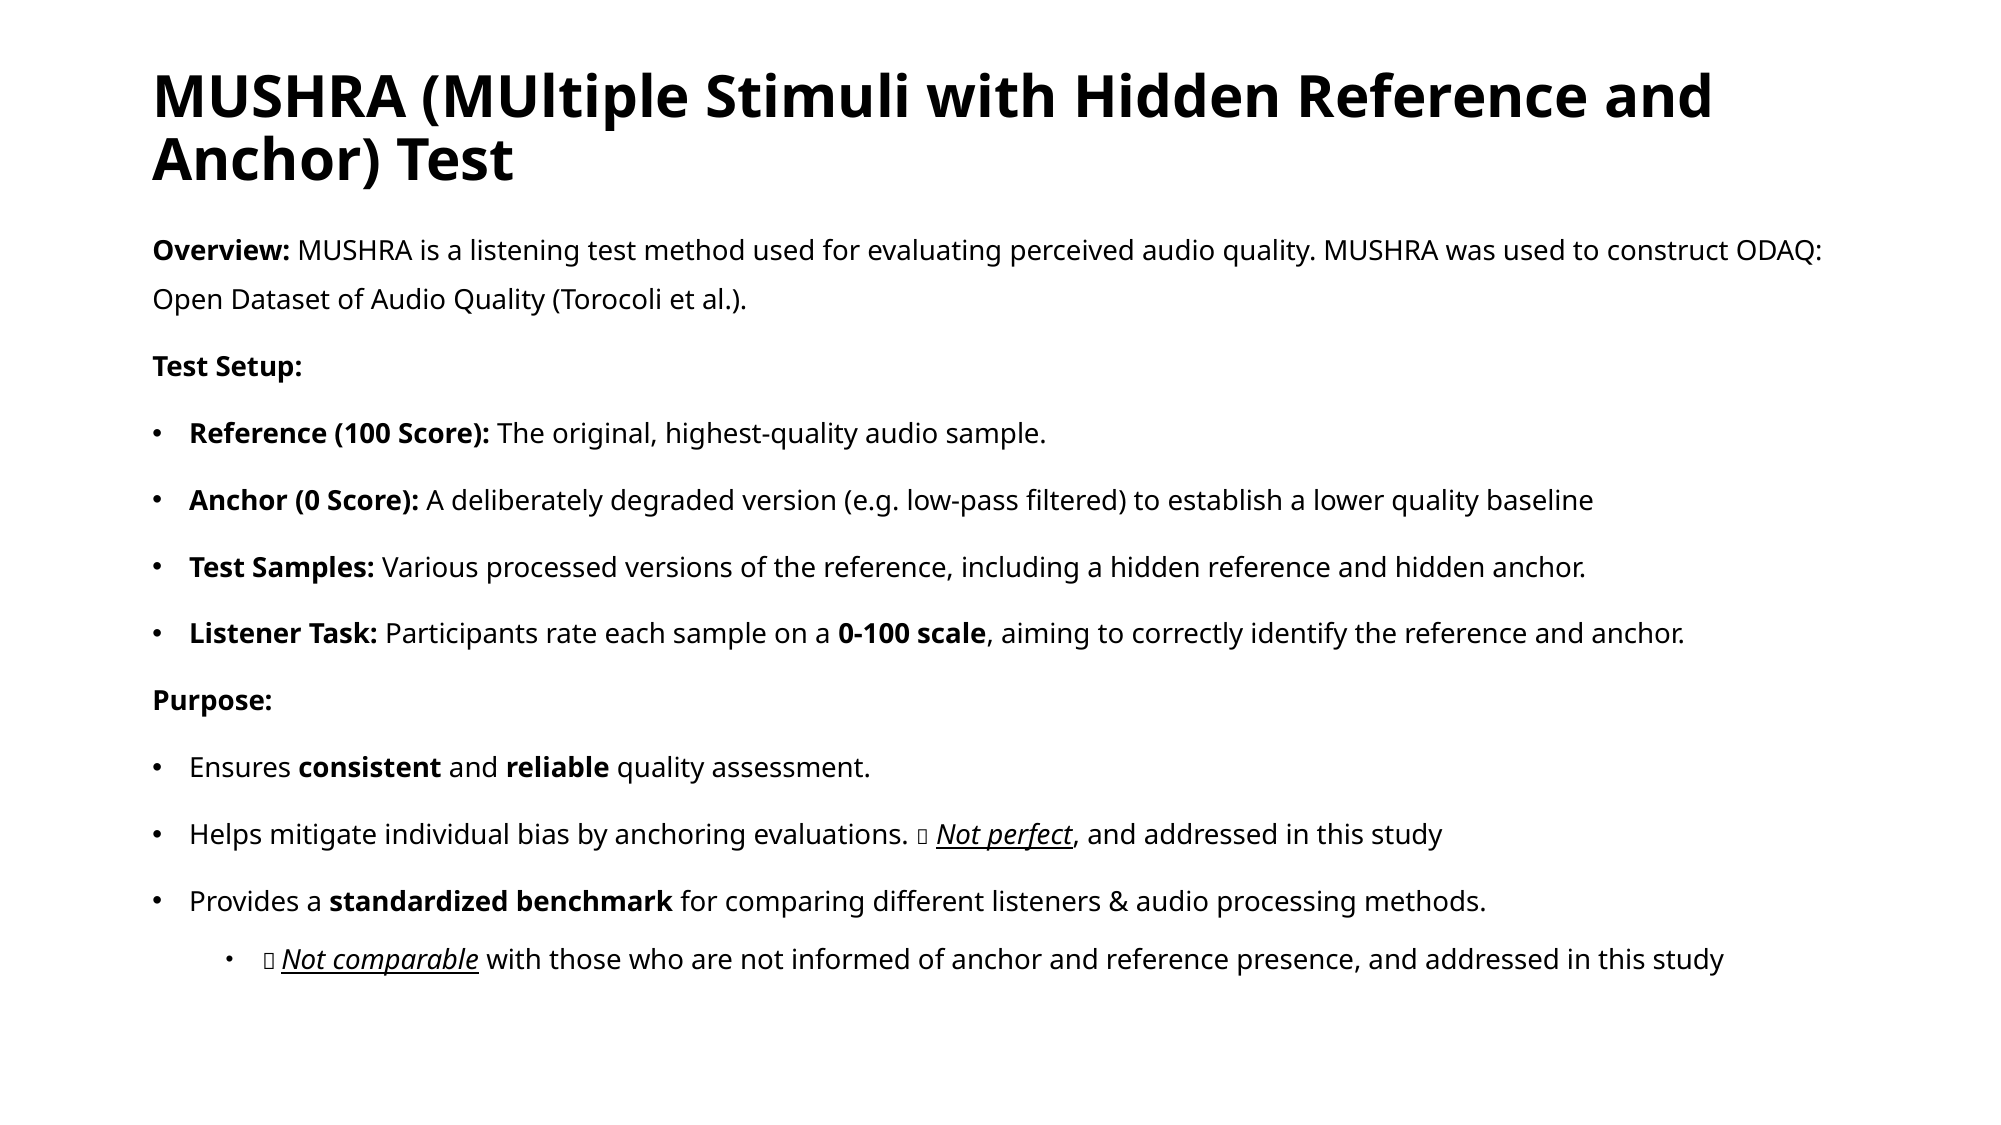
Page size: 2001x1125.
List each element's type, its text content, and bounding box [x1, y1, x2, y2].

title MUSHRA (MUltiple Stimuli with Hidden Reference and Anchor) Test [137, 59, 1863, 208]
list Overview: MUSHRA is a listening test method used for evaluating perceived audio quality. MUSHRA was used to construct ODAQ: Open Dataset of Audio Quality (Torocoli et al.). Test Setup: Reference (100 Score): The original, highest-quality audio sample. Anchor (0 Score): A deliberately degraded version (e.g. low-pass filtered) to establish a lower quality baseline Test Samples: Various processed versions of the reference, including a hidden reference and hidden anchor. Listener Task: Participants rate each sample on a 0-100 scale, aiming to correctly identify the reference and anchor. Purpose: Ensures consistent and reliable quality assessment. Helps mitigate individual bias by anchoring evaluations.  Not perfect, and addressed in this study Provides a standardized benchmark for comparing different listeners & audio processing methods.  Not comparable with those who are not informed of anchor and reference presence, and addressed in this study [137, 208, 1863, 999]
